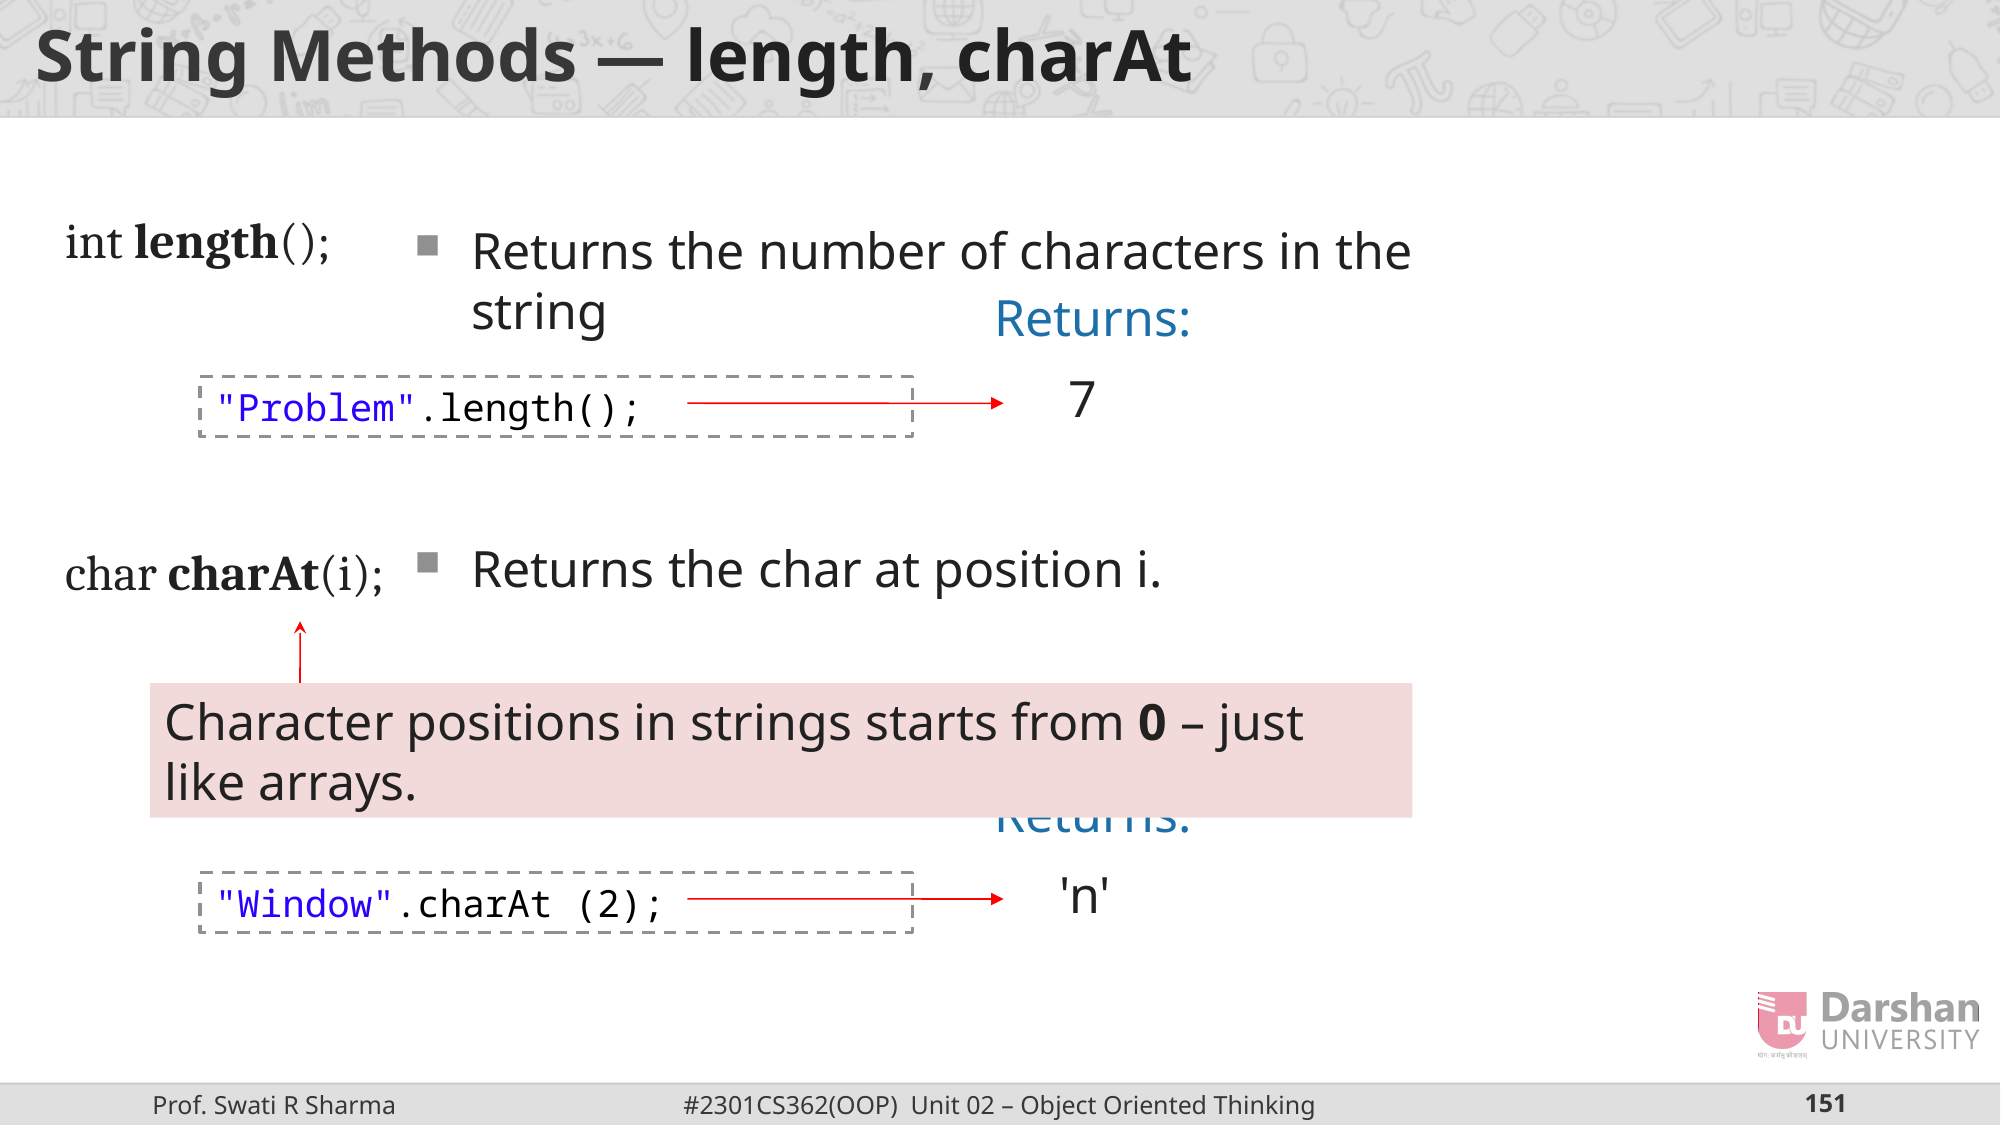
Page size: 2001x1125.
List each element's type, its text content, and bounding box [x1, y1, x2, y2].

text_box Returns the number of characters in the string [399, 212, 1450, 313]
text_box Returns the char at position i. [399, 529, 1450, 630]
text_box "Problem".length(); [200, 376, 913, 437]
text_box Returns: [974, 818, 1212, 850]
text_box Character positions in strings starts from 0 – just like arrays. [149, 683, 1413, 818]
text_box [293, 621, 307, 634]
text_box [913, 892, 1004, 906]
text_box Returns: [974, 279, 1212, 354]
text_box "Window".charAt (2); [200, 872, 913, 933]
text_box [913, 397, 1004, 410]
text_box 7 [1044, 360, 1228, 436]
title String Methods — length, charAt [0, 0, 2000, 117]
text_box char charAt(i); [49, 525, 408, 616]
title Declaring an Object [1758, 992, 1979, 1059]
list int length(); [50, 207, 408, 299]
text_box 'n' [1044, 856, 1228, 931]
